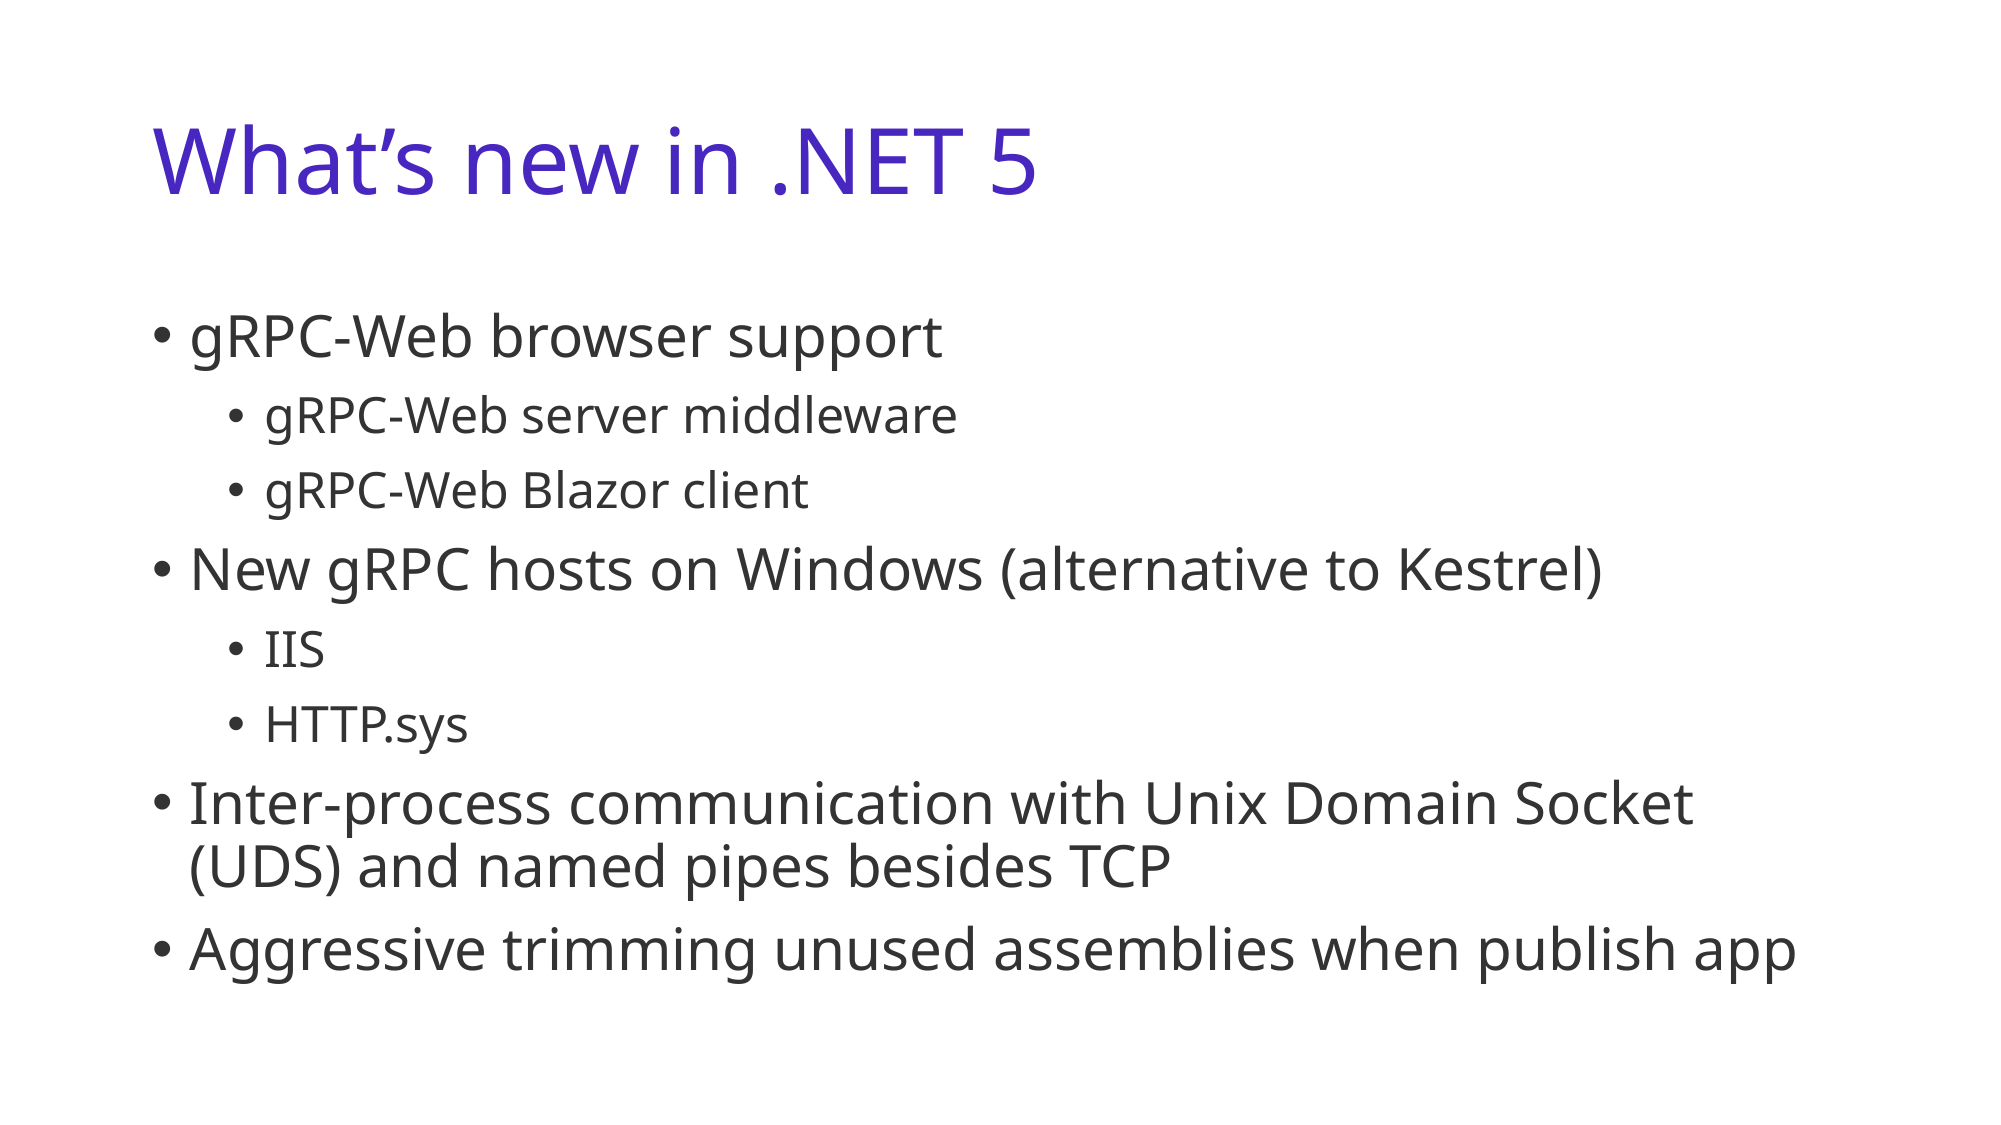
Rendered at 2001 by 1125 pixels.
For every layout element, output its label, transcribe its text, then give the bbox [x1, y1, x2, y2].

list gRPC-Web browser support gRPC-Web server middleware gRPC-Web Blazor client New gRPC hosts on Windows (alternative to Kestrel) IIS HTTP.sys Inter-process communication with Unix Domain Socket (UDS) and named pipes besides TCP Aggressive trimming unused assemblies when publish app [137, 299, 1863, 1014]
title What’s new in .NET 5 [137, 56, 1863, 274]
